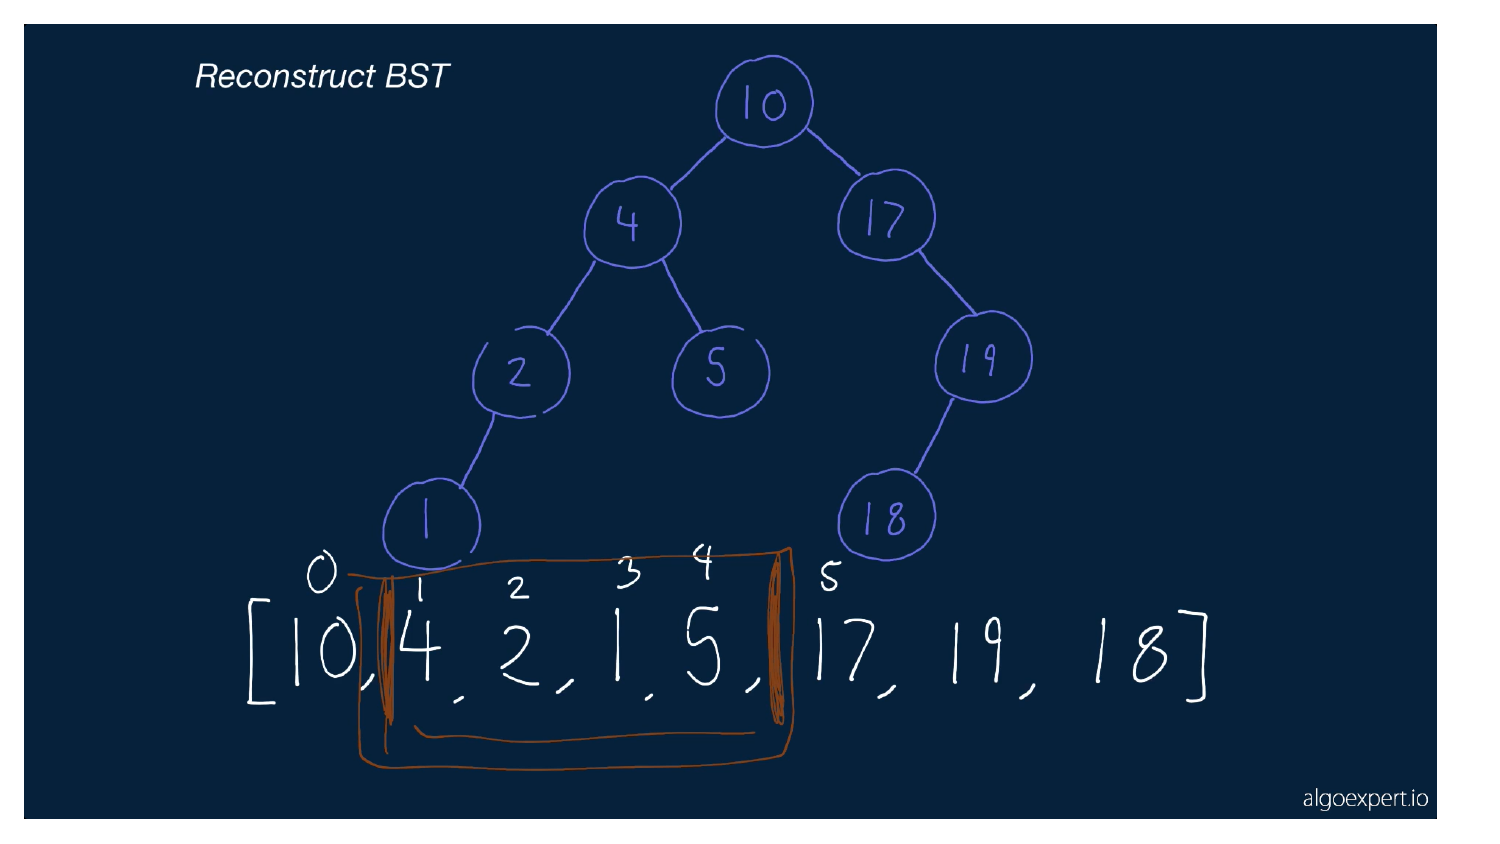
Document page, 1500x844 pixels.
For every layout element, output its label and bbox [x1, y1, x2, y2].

picture [24, 24, 1437, 819]
